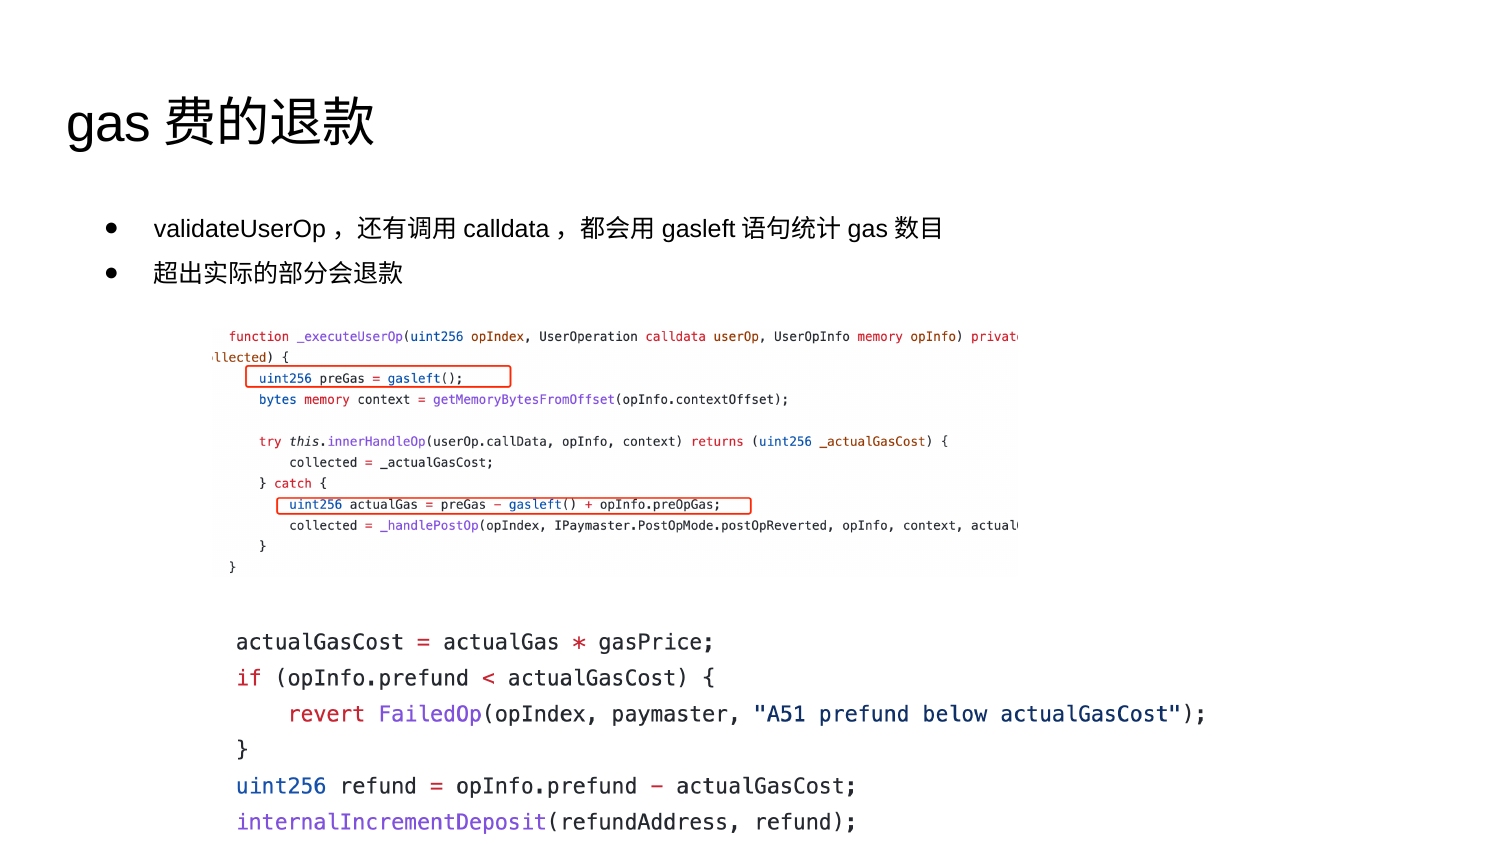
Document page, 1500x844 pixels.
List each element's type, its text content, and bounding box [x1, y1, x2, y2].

title gas费的退款 [51, 72, 1449, 167]
picture [212, 630, 1244, 844]
text_box validateUserOp，还有调用calldata，都会用gasleft语句统计gas数目 超出实际的部分会退款 [63, 152, 1462, 803]
picture [212, 328, 1018, 578]
